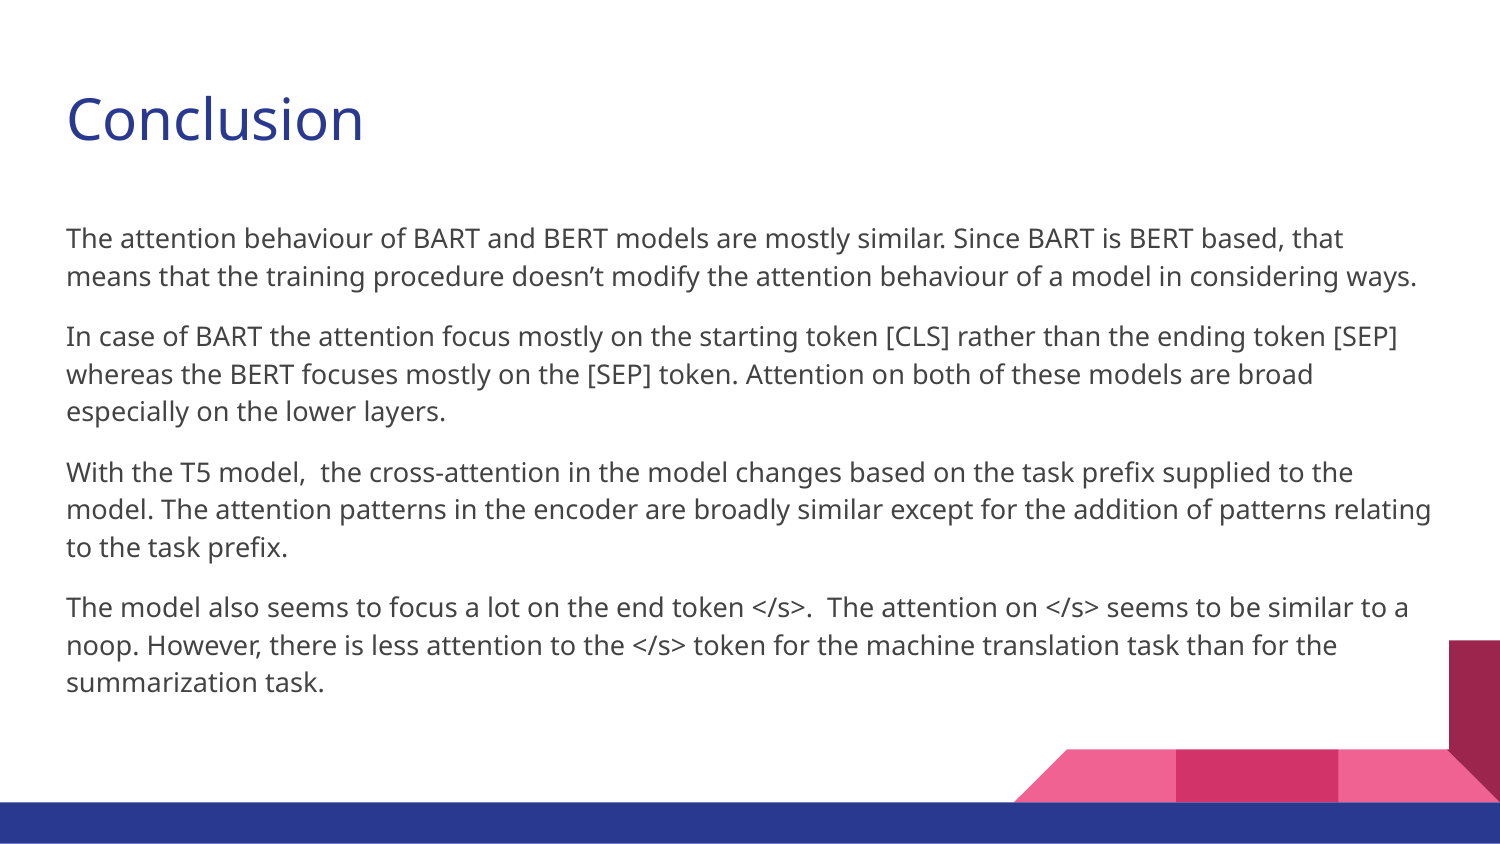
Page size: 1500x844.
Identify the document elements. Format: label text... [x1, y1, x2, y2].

title Conclusion [51, 67, 1449, 167]
list The attention behaviour of BART and BERT models are mostly similar. Since BART is BERT based, that means that the training procedure doesn’t modify the attention behaviour of a model in considering ways. In case of BART the attention focus mostly on the starting token [CLS] rather than the ending token [SEP] whereas the BERT focuses mostly on the [SEP] token. Attention on both of these models are broad especially on the lower layers. With the T5 model, the cross-attention in the model changes based on the task prefix supplied to the model. The attention patterns in the encoder are broadly similar except for the addition of patterns relating to the task prefix. The model also seems to focus a lot on the end token </s>. The attention on </s> seems to be similar to a noop. However, there is less attention to the </s> token for the machine translation task than for the summarization task. [51, 201, 1449, 750]
